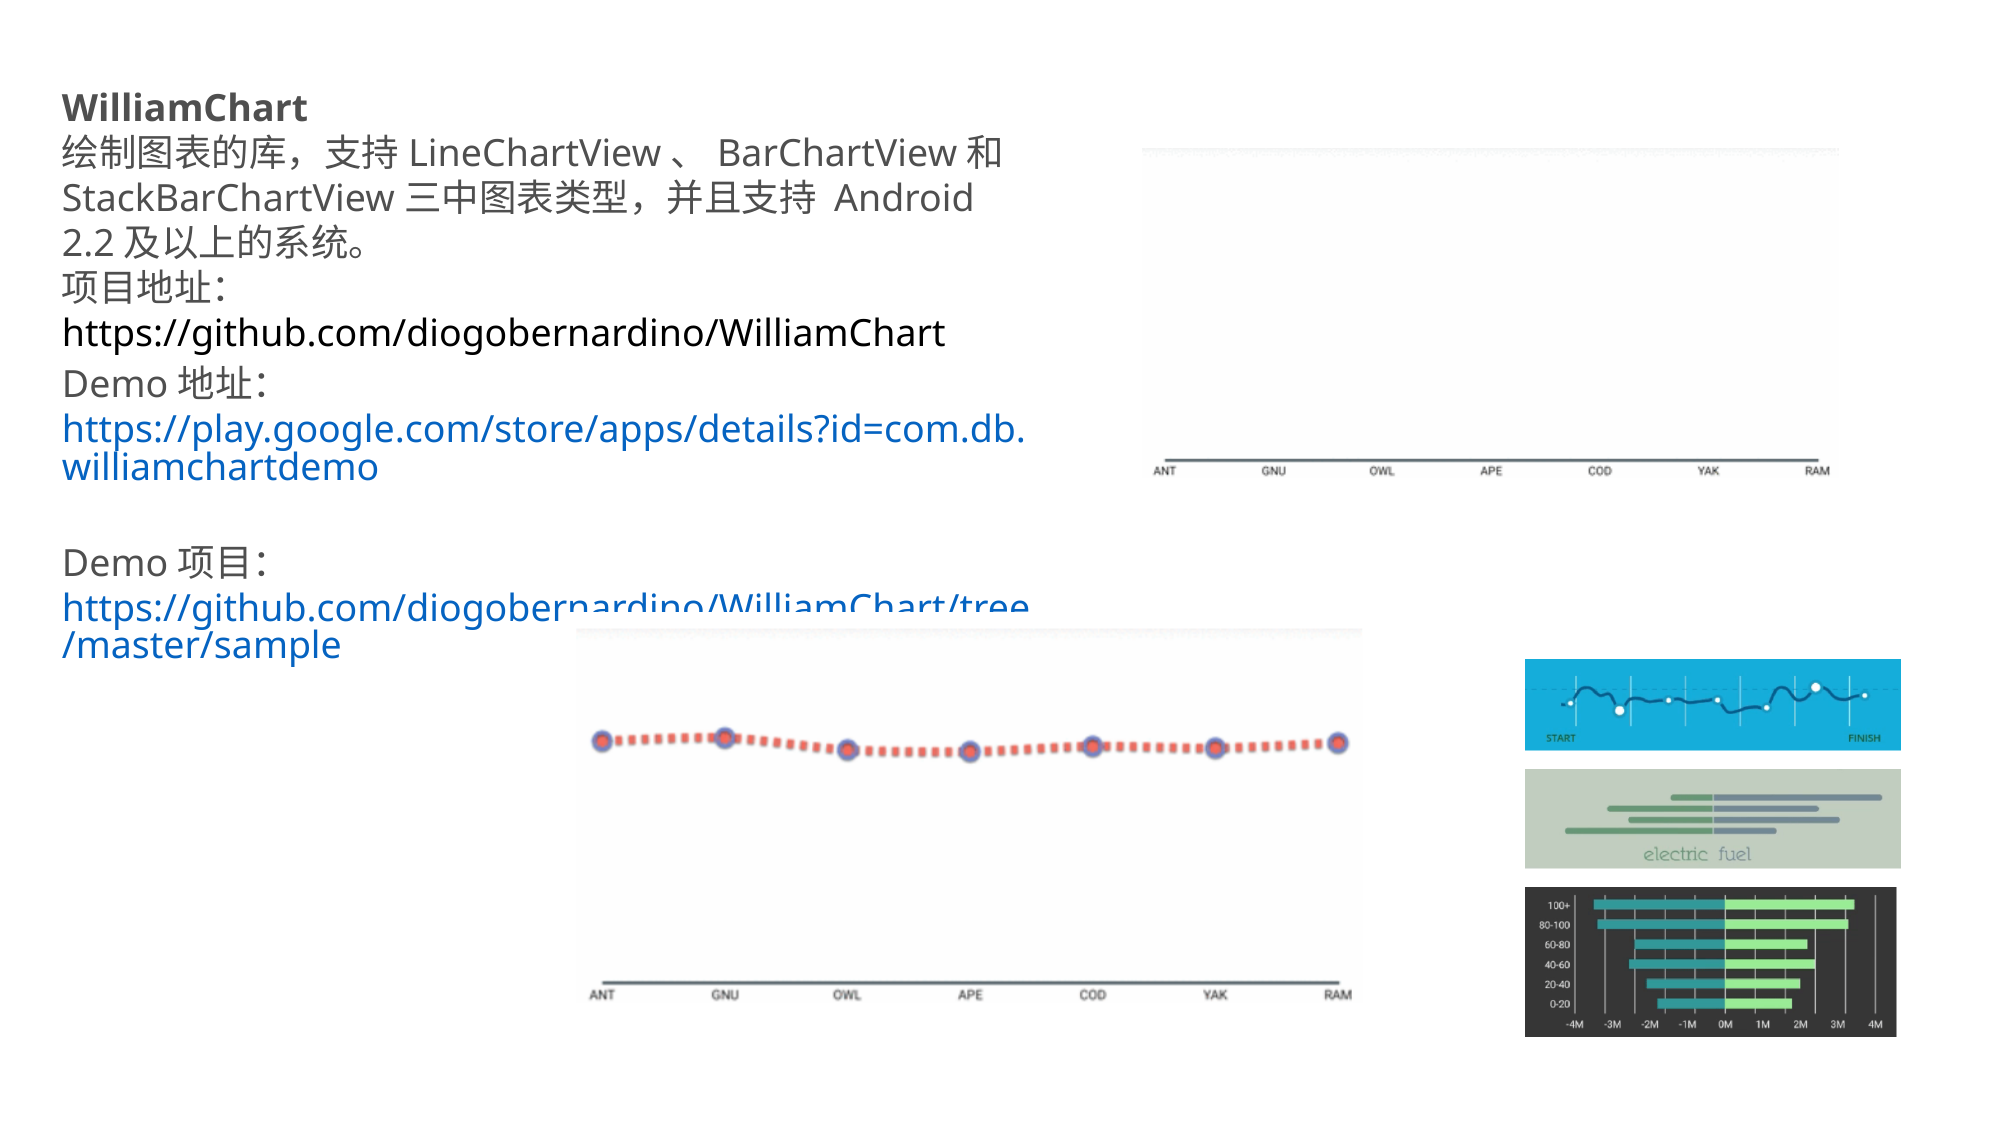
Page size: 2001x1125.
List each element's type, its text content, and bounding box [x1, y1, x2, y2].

picture [1518, 650, 1921, 1044]
picture [561, 612, 1393, 1031]
text_box WilliamChart 绘制图表的库，支持LineChartView、BarChartView和StackBarChartView三中图表类型，并且支持 Android 2.2及以上的系统。 项目地址：https://github.com/diogobernardino/WilliamChart Demo地址：https://play.google.com/store/apps/details?id=com.db.williamchartdemo Demo项目：https://github.com/diogobernardino/WilliamChart/tree/master/sample [47, 77, 1048, 605]
picture [1141, 148, 1839, 478]
